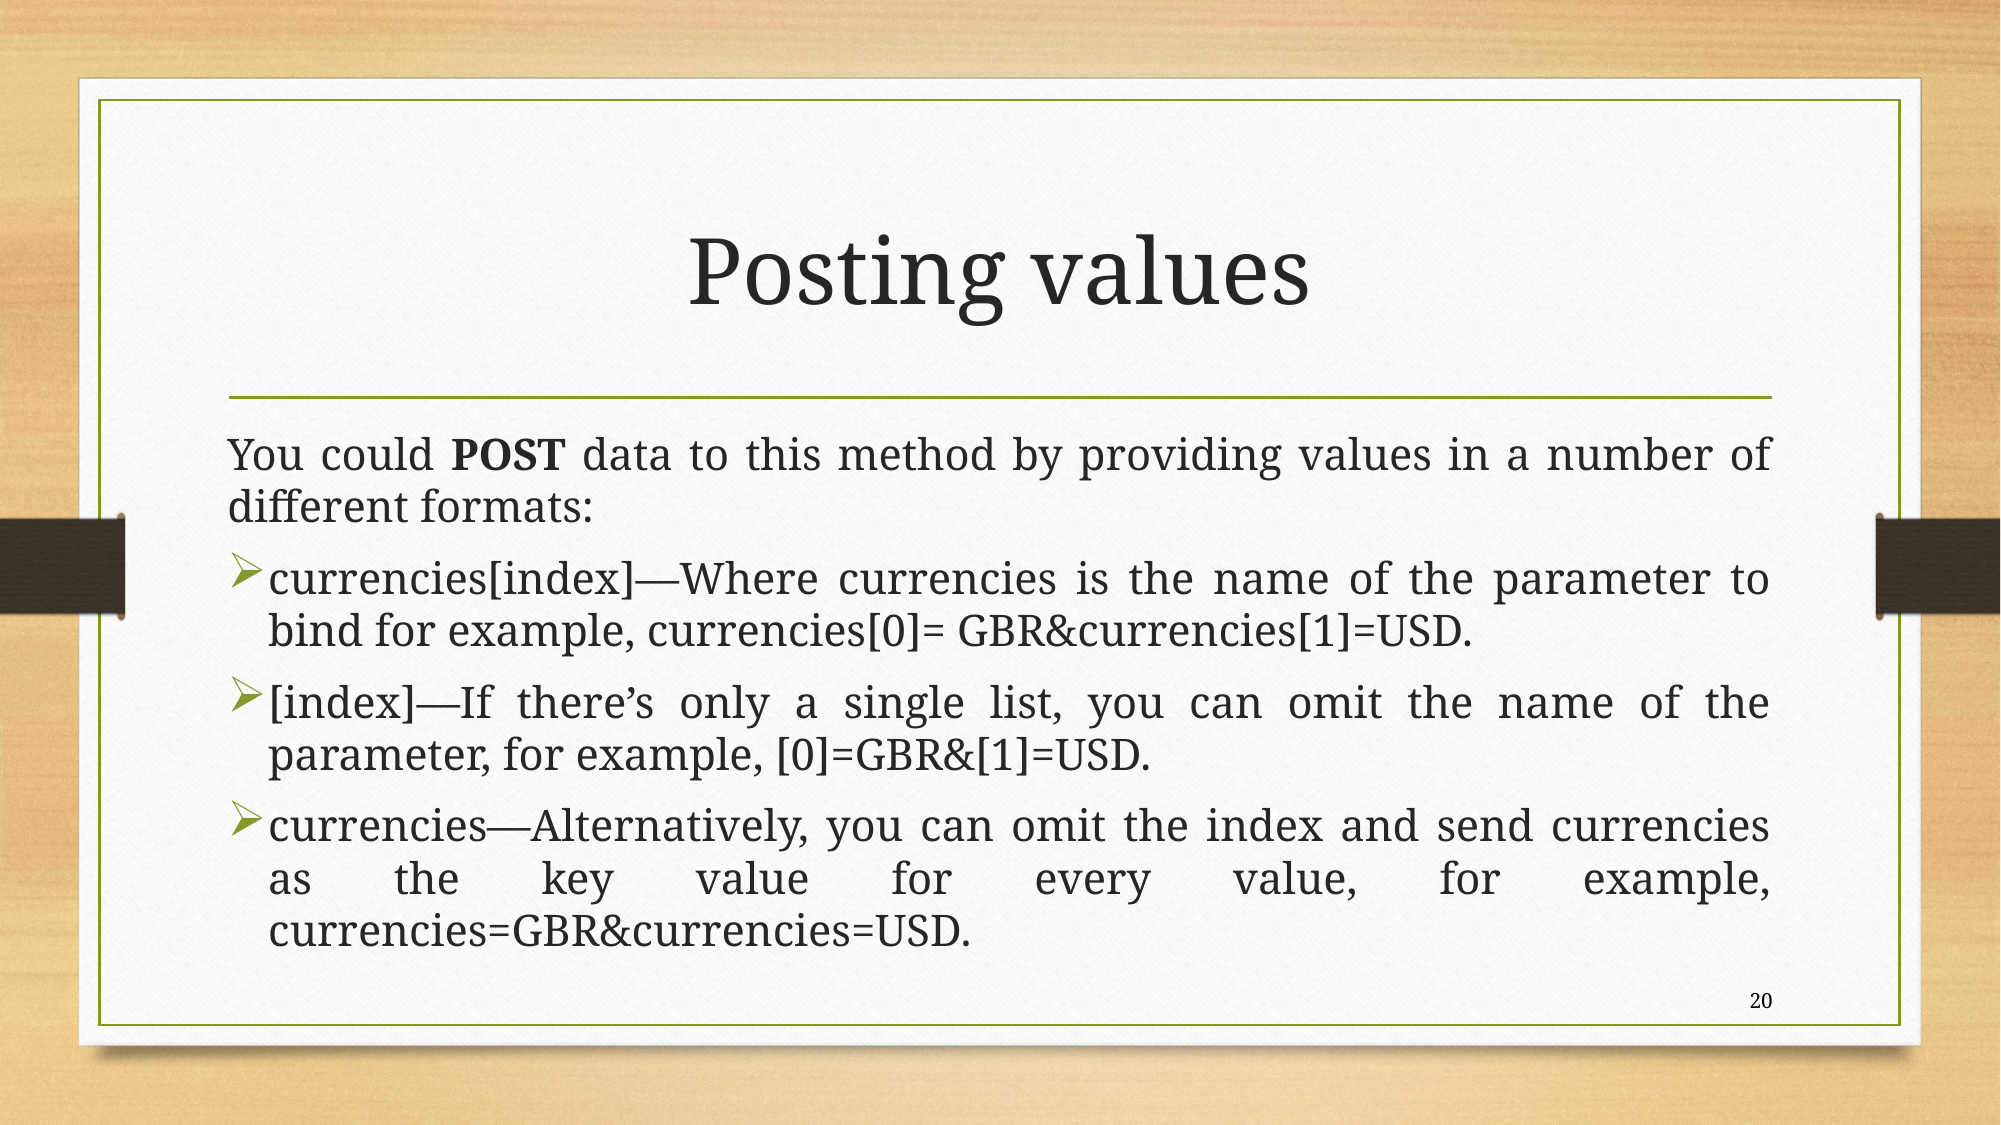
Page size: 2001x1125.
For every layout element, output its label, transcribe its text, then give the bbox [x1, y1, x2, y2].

title Posting values [212, 161, 1788, 375]
list You could POST data to this method by providing values in a number of different formats: currencies[index]—Where currencies is the name of the parameter to bind for example, currencies[0]= GBR&currencies[1]=USD. [index]—If there’s only a single list, you can omit the name of the parameter, for example, [0]=GBR&[1]=USD. currencies—Alternatively, you can omit the index and send currencies as the key value for every value, for example, currencies=GBR&currencies=USD. [212, 419, 1788, 964]
picture [0, 0, 2001, 1125]
slide_number 20 [1698, 979, 1788, 1025]
